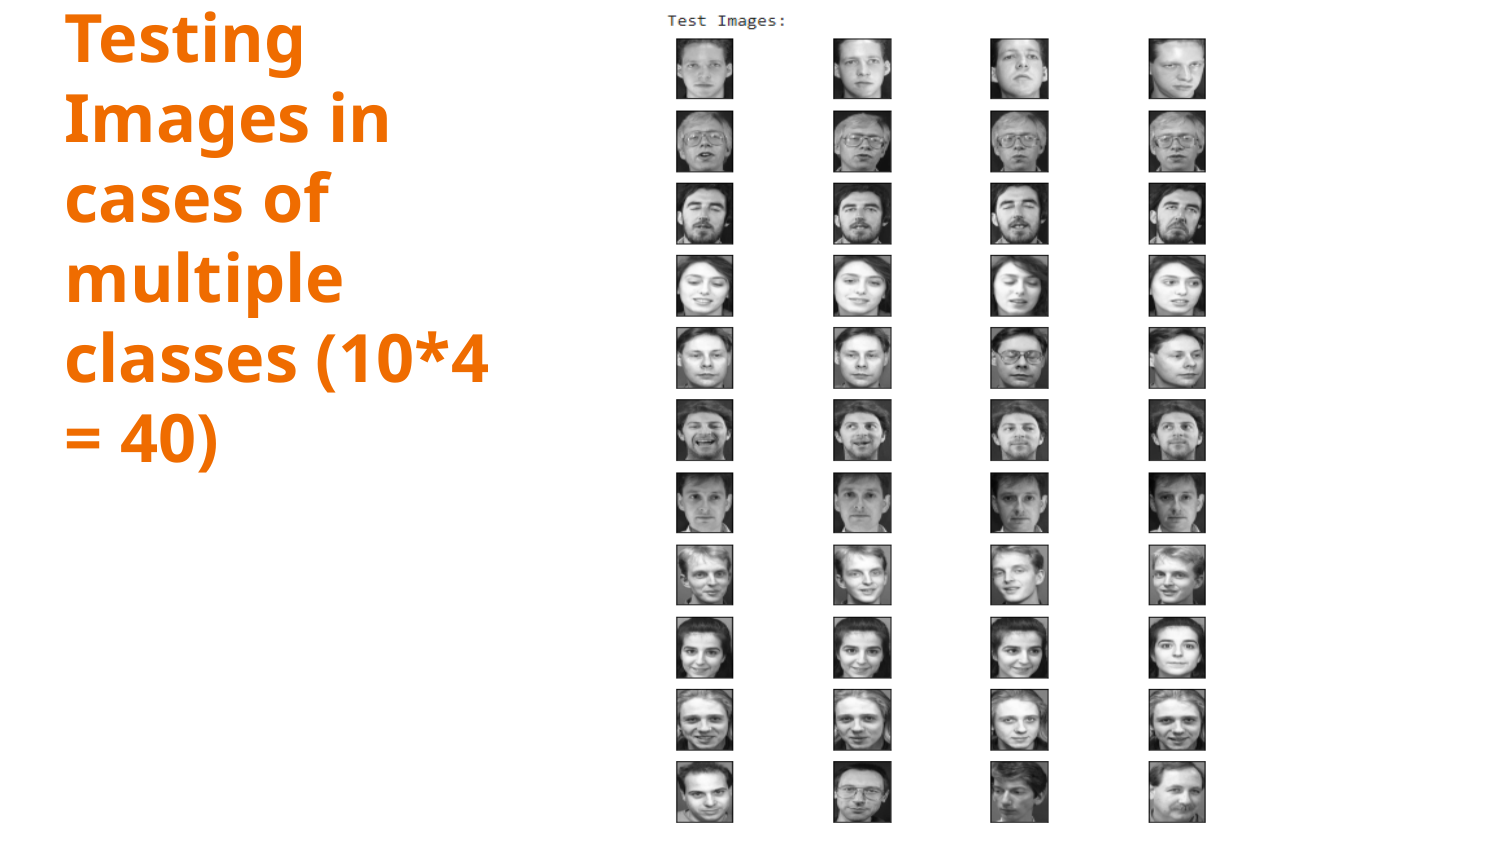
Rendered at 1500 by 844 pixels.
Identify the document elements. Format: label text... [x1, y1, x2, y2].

title Testing Images in cases of multiple classes (10*4 = 40) [49, 240, 511, 491]
picture [662, 11, 1216, 831]
